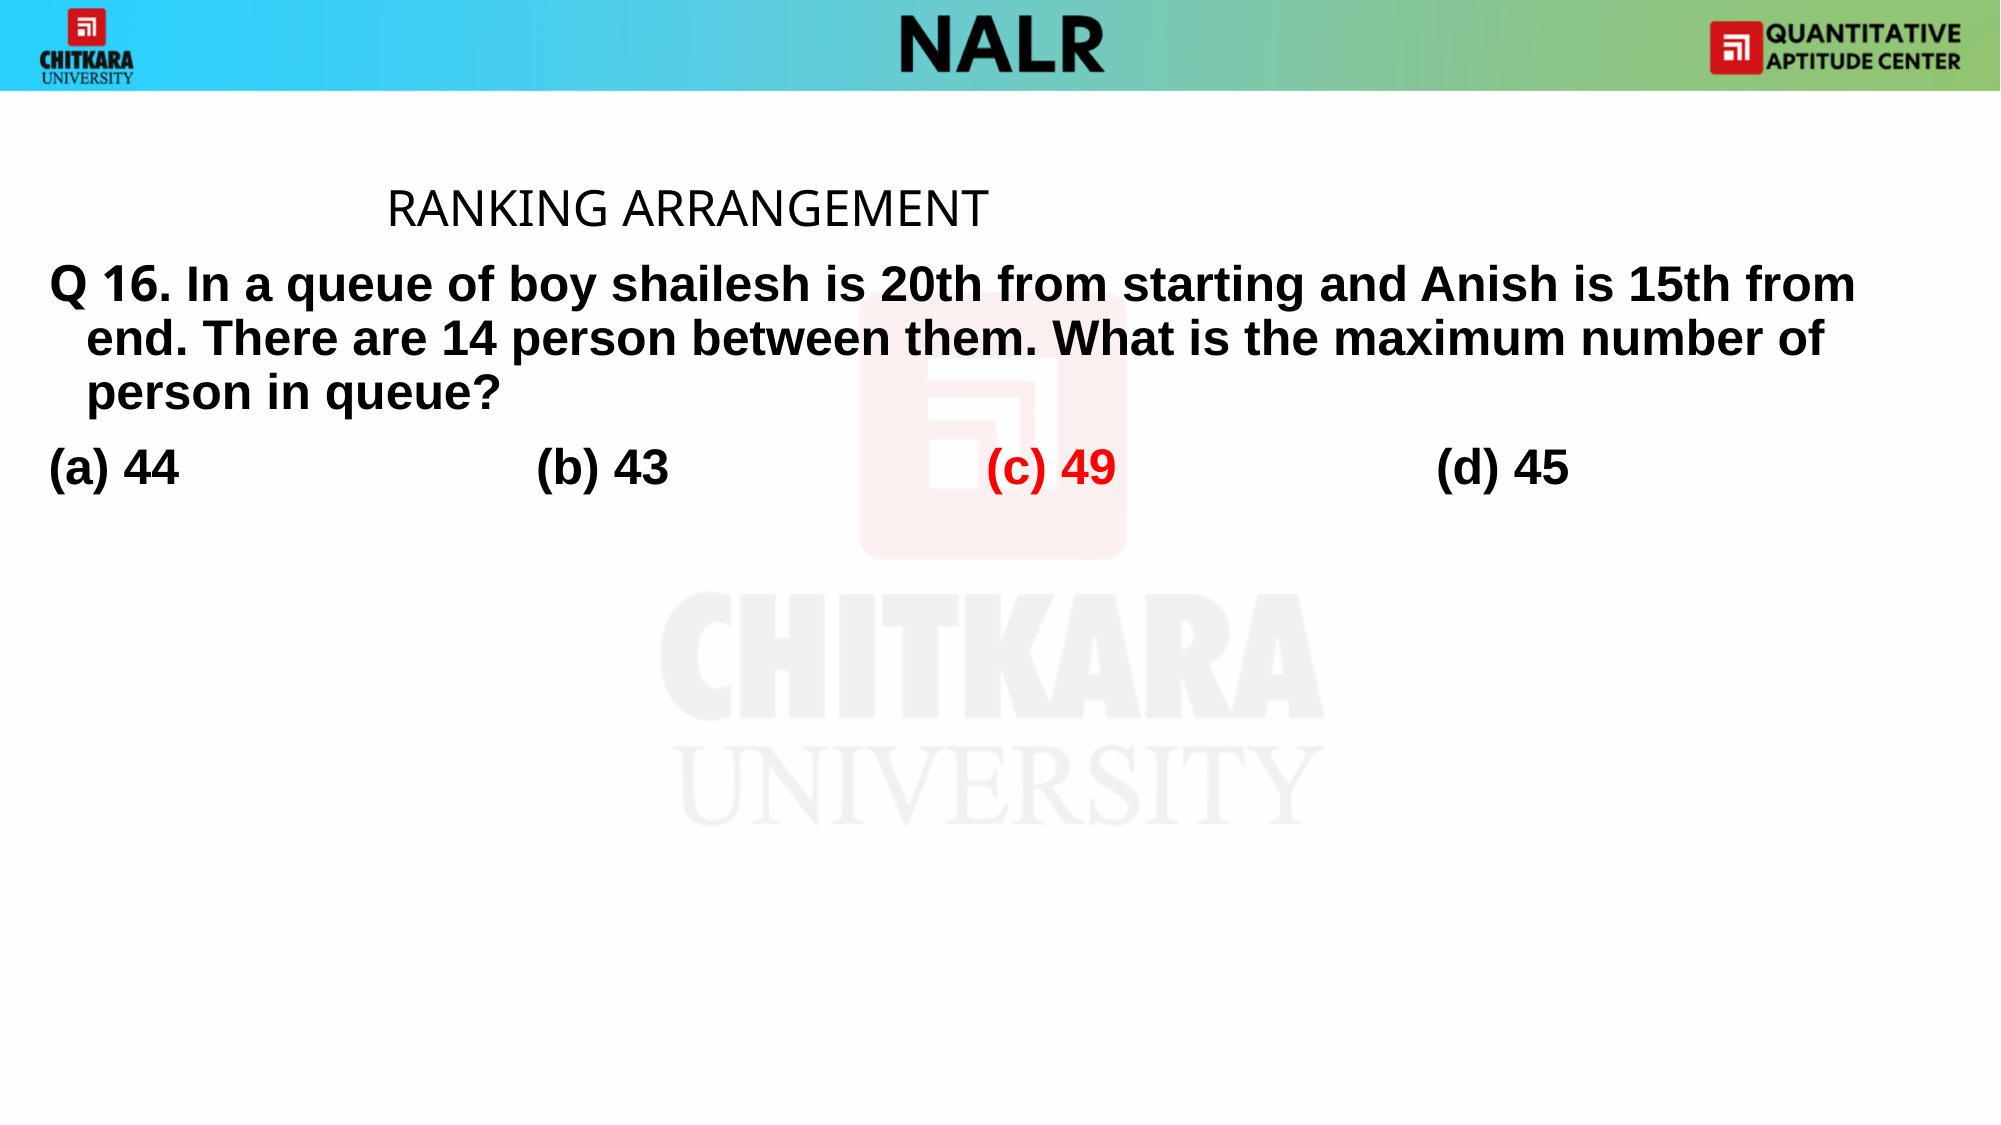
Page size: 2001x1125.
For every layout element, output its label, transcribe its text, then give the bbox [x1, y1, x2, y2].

picture [0, 0, 2001, 1125]
title [41, 31, 1959, 142]
list RANKING ARRANGEMENT Q 16. In a queue of boy shailesh is 20th from starting and Anish is 15th from end. There are 14 person between them. What is the maximum number of person in queue? (a) 44 (b) 43 (c) 49 (d) 45 [33, 175, 1959, 1053]
